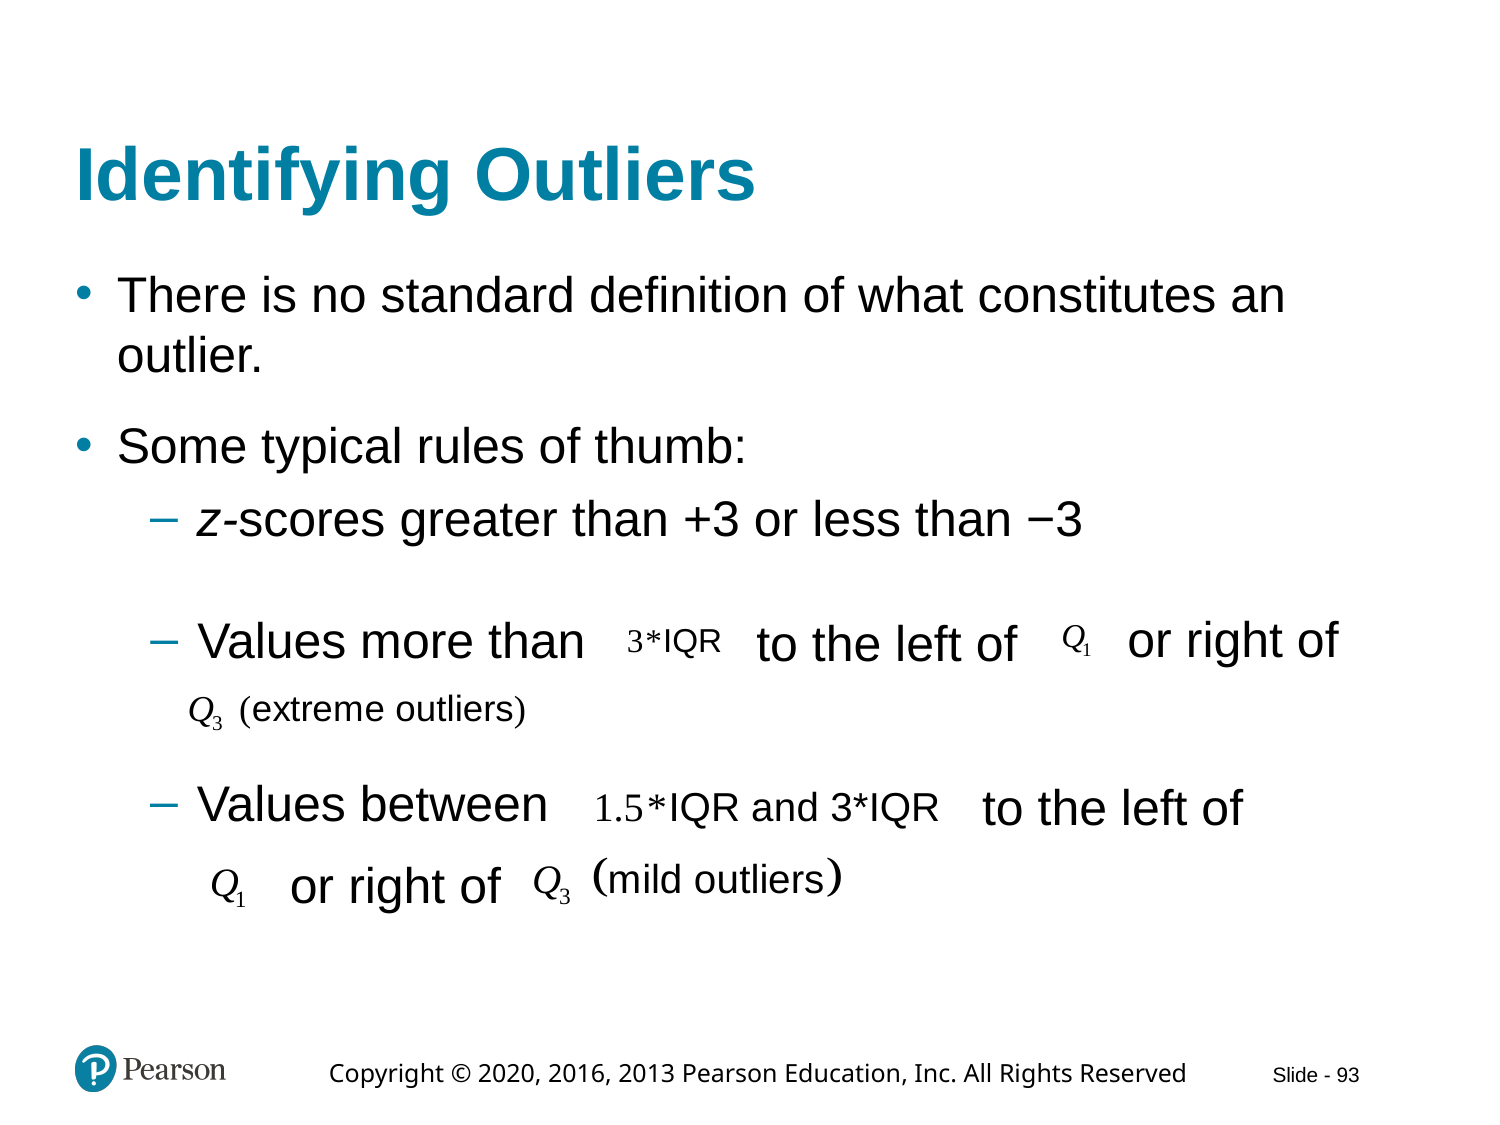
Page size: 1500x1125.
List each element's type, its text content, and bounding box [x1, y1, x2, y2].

list Values more than [75, 607, 595, 669]
list to the left of [982, 775, 1246, 841]
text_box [622, 621, 729, 661]
list There is no standard definition of what constitutes an outlier. Some typical rules of thumb: z-scores greater than +3 or less than −3 [75, 262, 1425, 593]
picture [75, 1045, 90, 1061]
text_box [1057, 613, 1097, 665]
list Values between [75, 759, 554, 832]
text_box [204, 856, 253, 918]
picture [101, 1045, 226, 1092]
picture [83, 1054, 109, 1079]
list to the left of [756, 611, 1032, 674]
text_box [591, 784, 948, 832]
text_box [526, 849, 847, 918]
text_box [182, 684, 532, 740]
list or right of [289, 853, 503, 918]
picture [75, 1078, 86, 1092]
title Identifying Outliers [75, 35, 1425, 216]
list or right of [1127, 607, 1344, 667]
